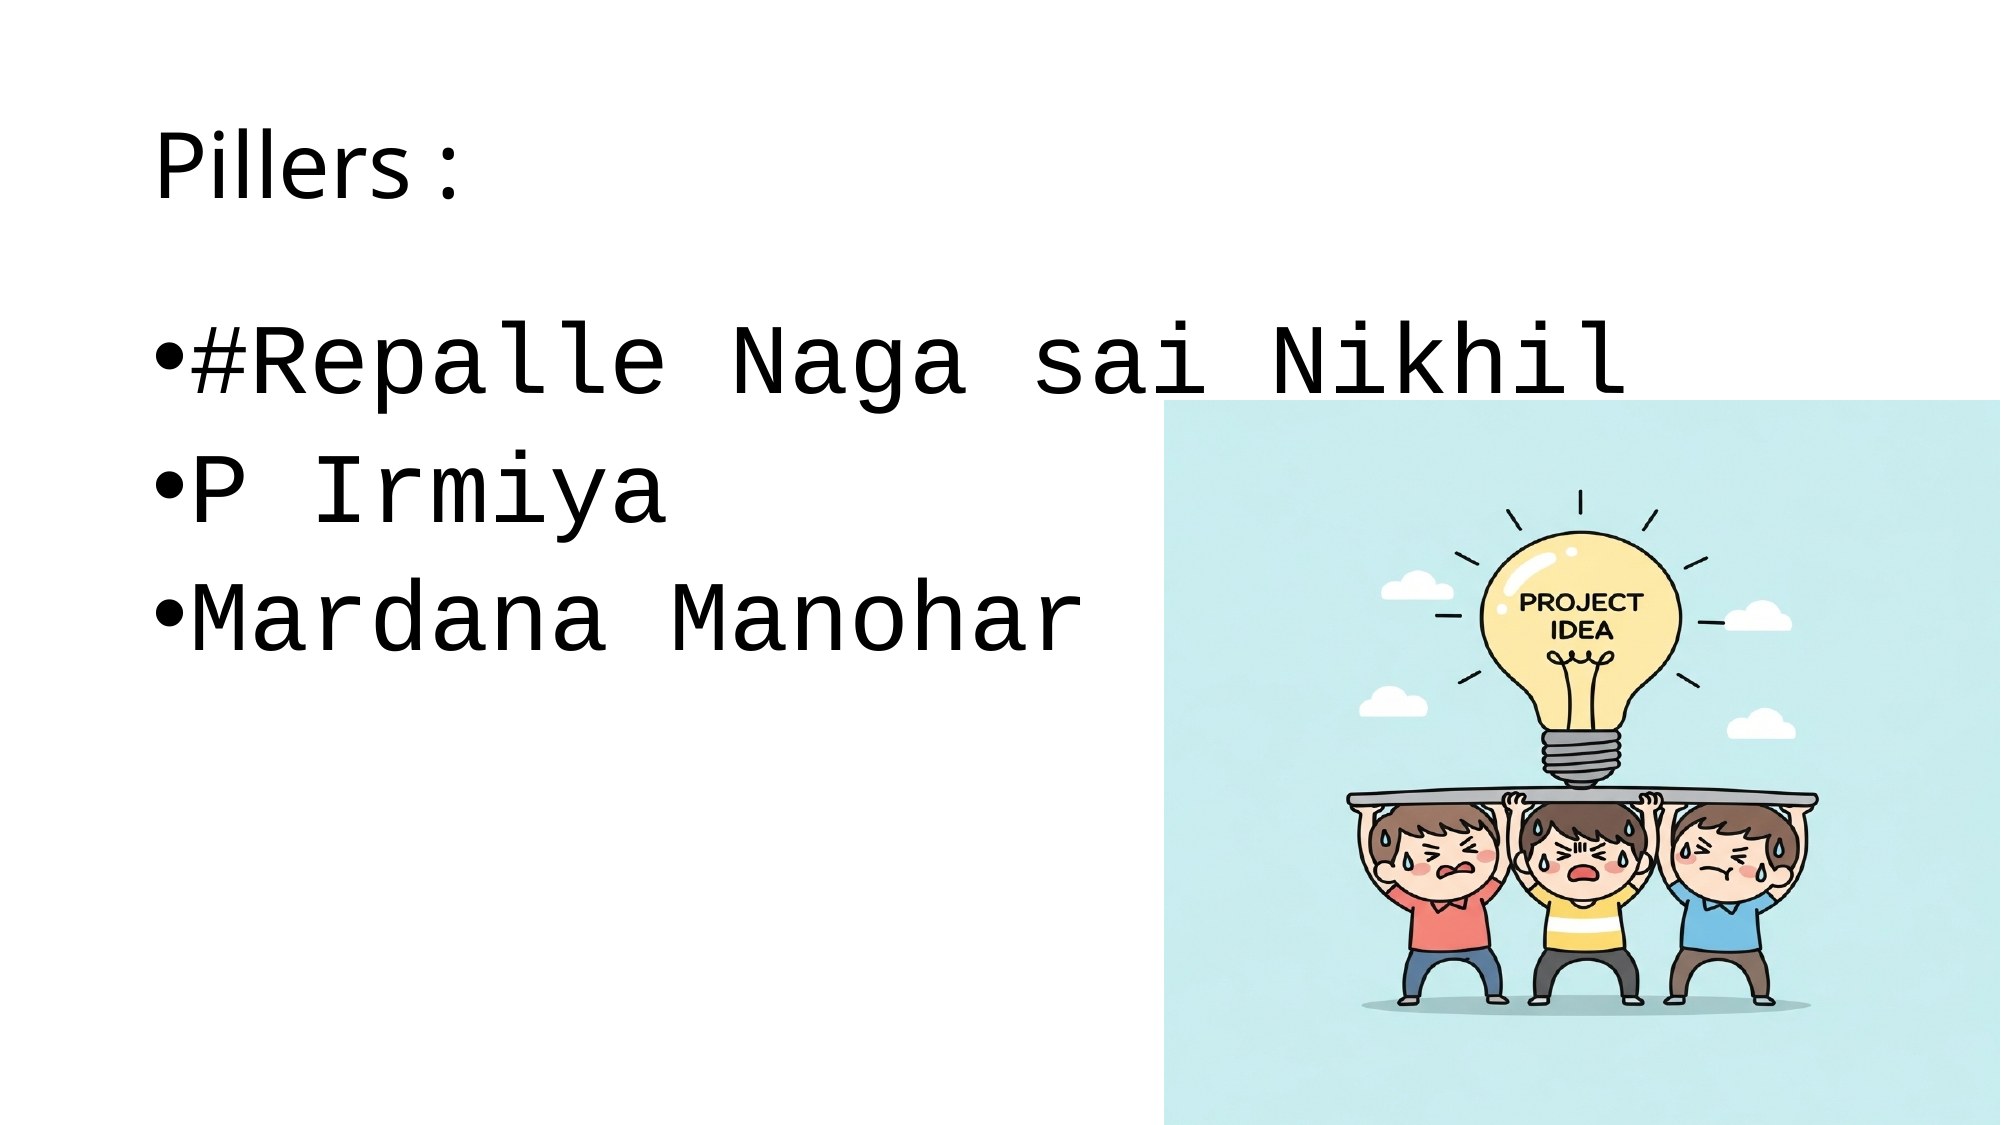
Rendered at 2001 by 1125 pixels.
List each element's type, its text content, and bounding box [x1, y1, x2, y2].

picture [1164, 400, 2000, 1125]
title Pillers : [137, 59, 1863, 278]
list #Repalle Naga sai Nikhil P Irmiya Mardana Manohar [137, 299, 1863, 1014]
